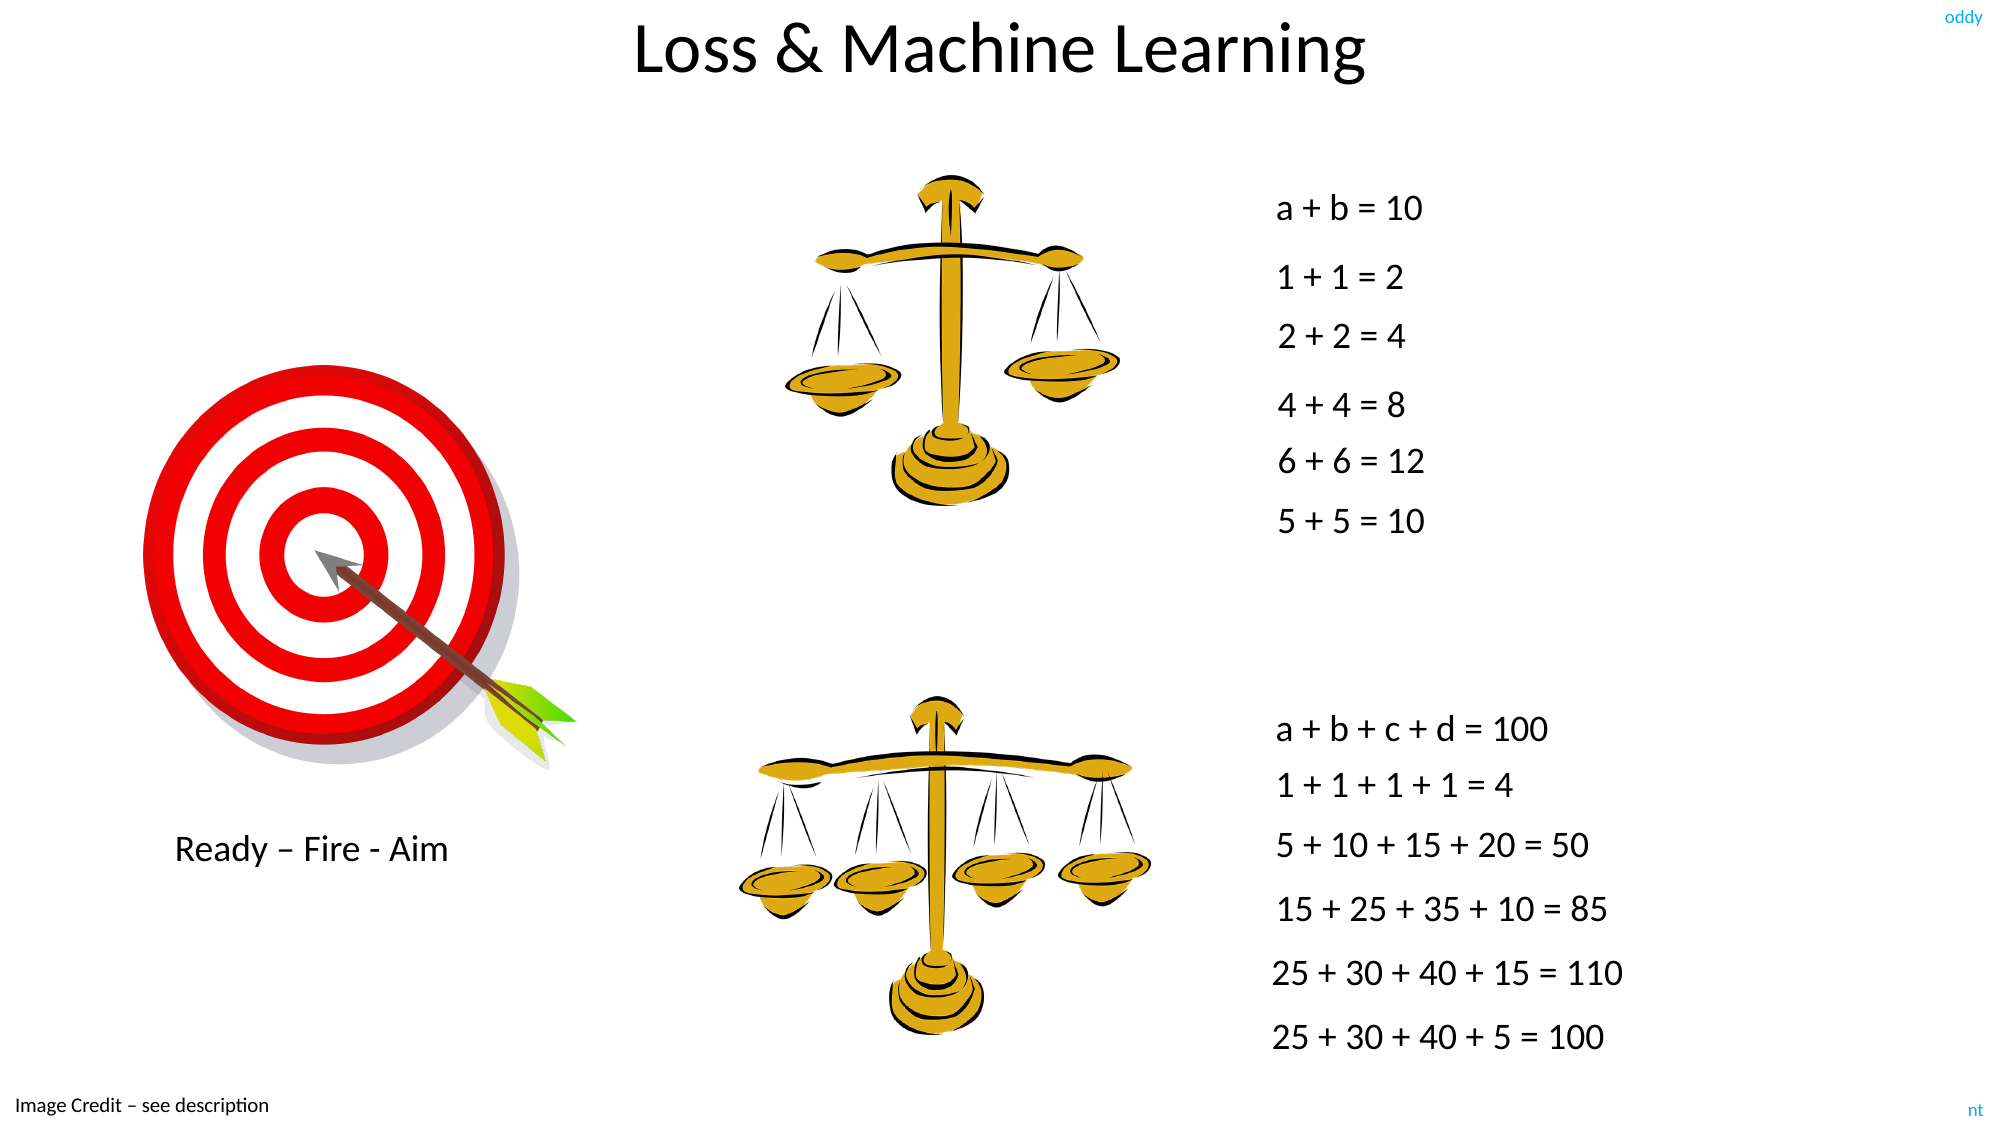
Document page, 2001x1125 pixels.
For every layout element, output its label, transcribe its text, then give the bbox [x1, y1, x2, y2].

text_box 1 + 1 = 2 [1260, 244, 1422, 305]
text_box Image Credit – see description [0, 1084, 1410, 1125]
text_box 25 + 30 + 40 + 5 = 100 [1256, 1004, 1624, 1065]
text_box a + b = 10 [1260, 175, 1441, 236]
text_box 25 + 30 + 40 + 15 = 110 [1256, 940, 1644, 1001]
picture [739, 696, 1151, 1036]
text_box 1 + 1 + 1 + 1 = 4 [1260, 757, 1532, 812]
text_box Ready – Fire - Aim [159, 816, 468, 877]
title Loss & Machine Learning [13, 12, 1987, 94]
text_box 2 + 2 = 4 [1262, 303, 1424, 364]
text_box 5 + 5 = 10 [1262, 488, 1443, 549]
text_box a + b + c + d = 100 [1260, 696, 1568, 757]
picture [785, 175, 1120, 506]
text_box 6 + 6 = 12 [1262, 428, 1443, 488]
text_box 15 + 25 + 35 + 10 = 85 [1260, 876, 1628, 937]
text_box 4 + 4 = 8 [1262, 371, 1424, 428]
text_box 5 + 10 + 15 + 20 = 50 [1260, 812, 1609, 873]
picture [143, 365, 577, 770]
